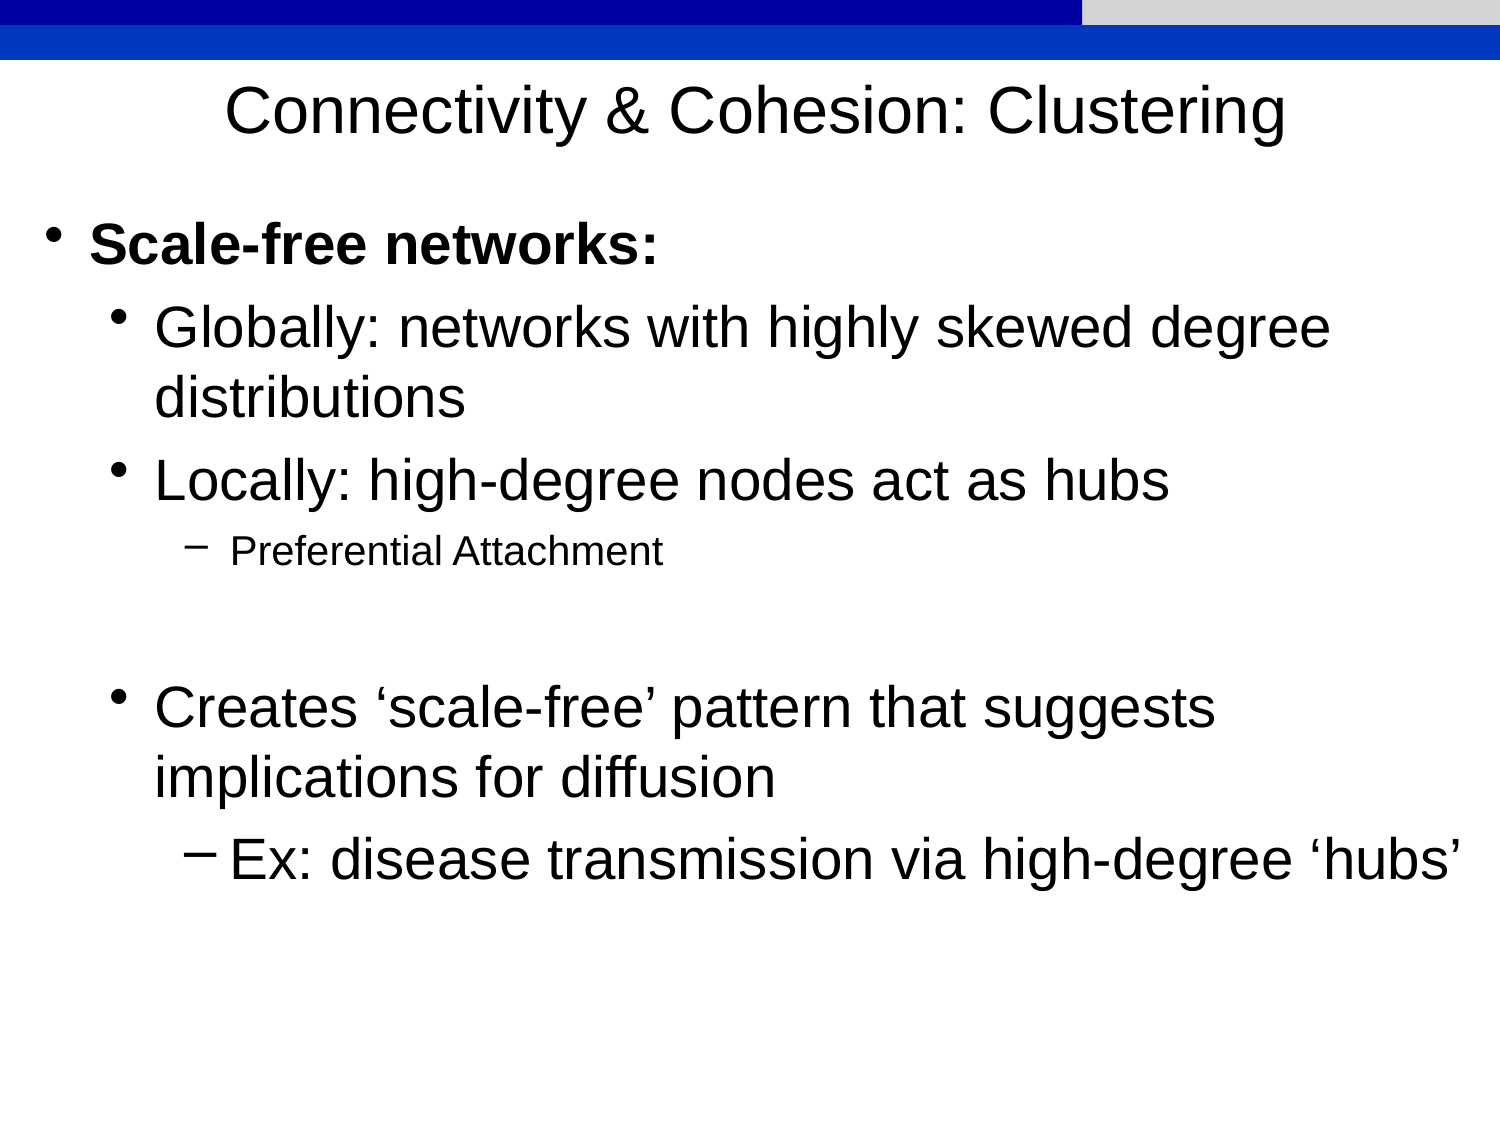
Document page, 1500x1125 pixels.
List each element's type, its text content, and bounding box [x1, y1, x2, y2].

text_box Connectivity & Cohesion: Clustering [7, 59, 1500, 154]
text_box [1084, 0, 1500, 27]
text_box [0, 0, 1084, 27]
text_box Scale-free networks: Globally: networks with highly skewed degree distributions Locally: high-degree nodes act as hubs Preferential Attachment Creates ‘scale-free’ pattern that suggests implications for diffusion Ex: disease transmission via high-degree ‘hubs’ [0, 199, 1500, 899]
